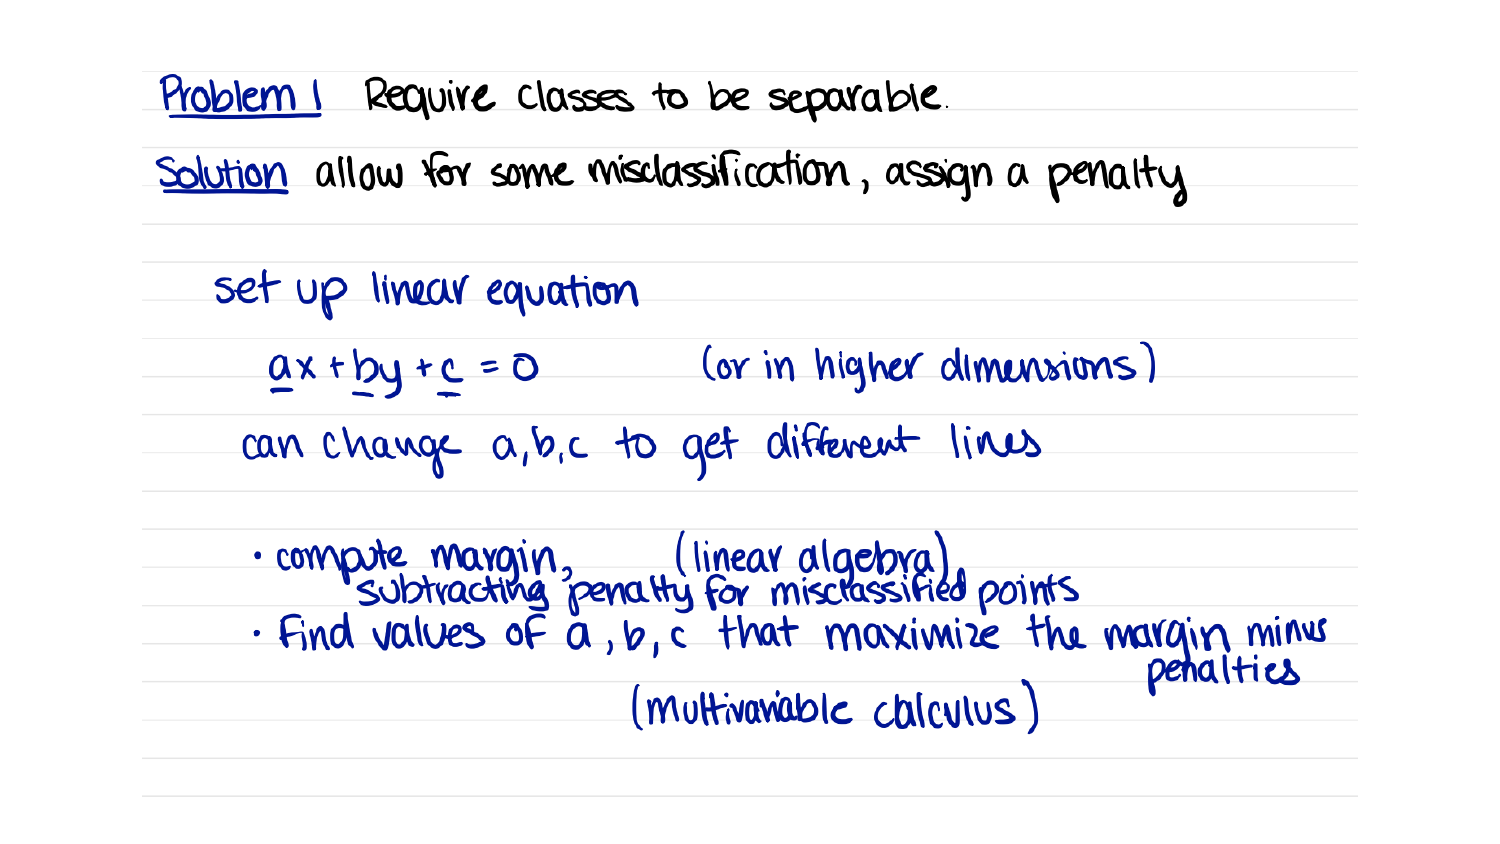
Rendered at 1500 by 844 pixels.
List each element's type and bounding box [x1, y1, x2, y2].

picture [142, 41, 1358, 821]
